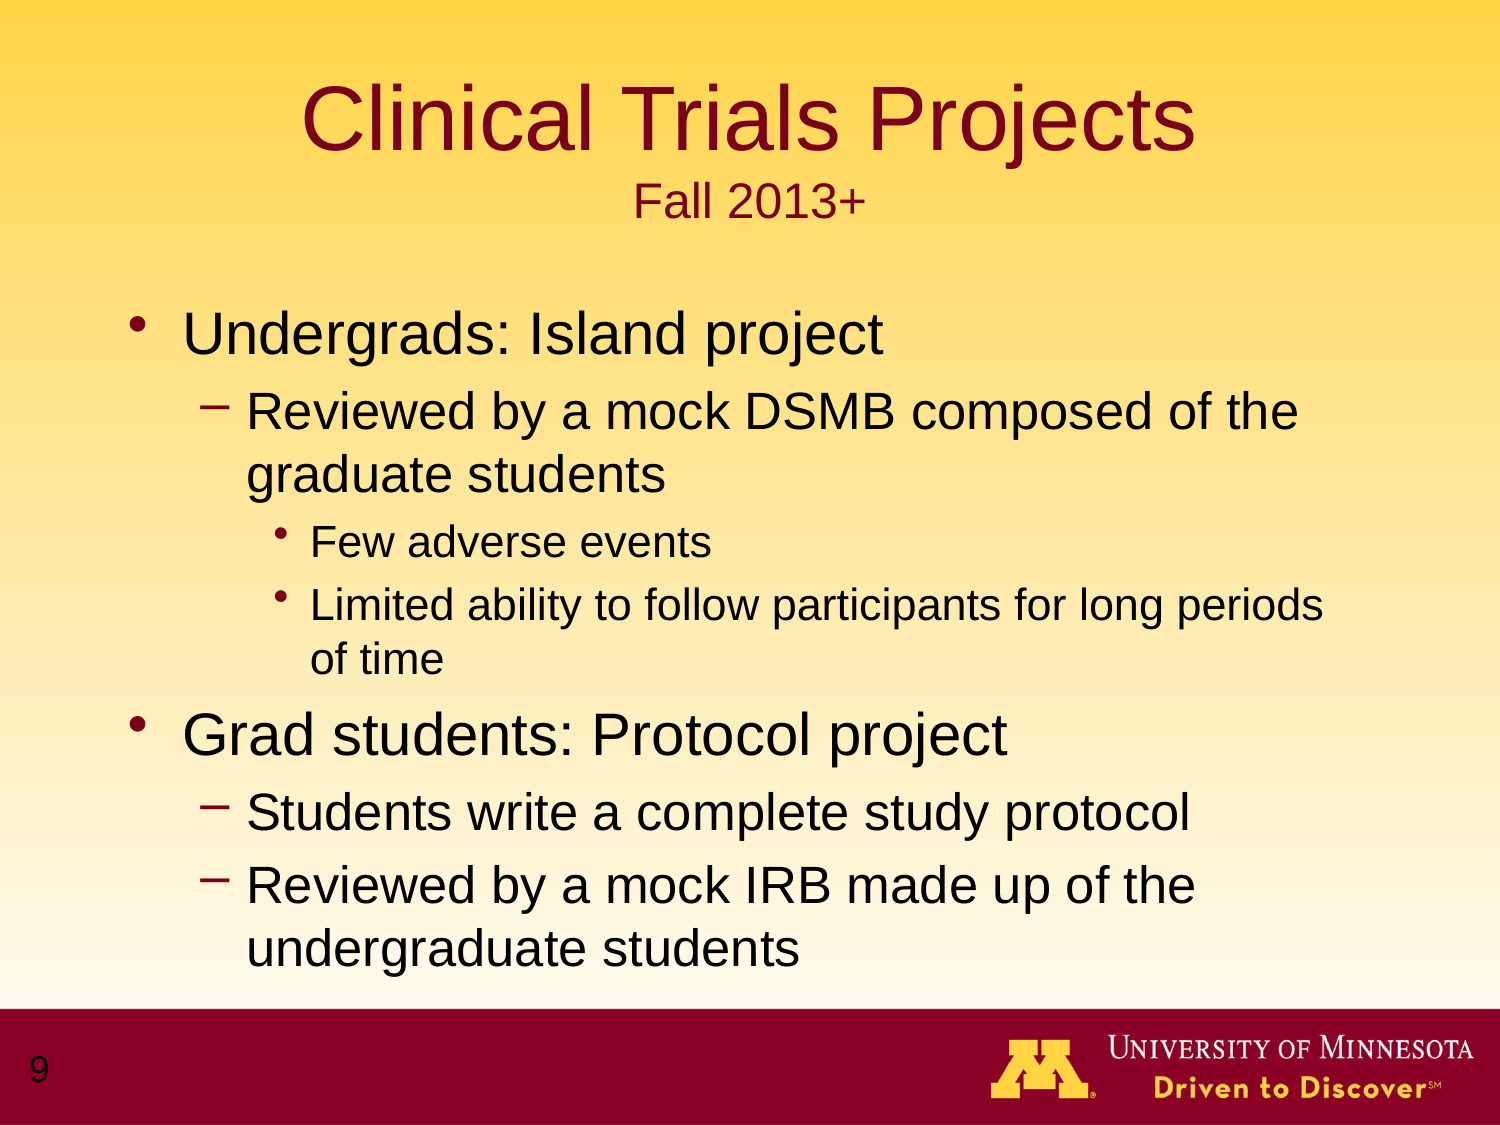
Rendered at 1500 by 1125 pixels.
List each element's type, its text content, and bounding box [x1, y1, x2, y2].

picture [0, 0, 1500, 1125]
list Undergrads: Island project Reviewed by a mock DSMB composed of the graduate students Few adverse events Limited ability to follow participants for long periods of time Grad students: Protocol project Students write a complete study protocol Reviewed by a mock IRB made up of the undergraduate students [112, 287, 1388, 988]
title Clinical Trials Projects Fall 2013+ [112, 50, 1388, 238]
